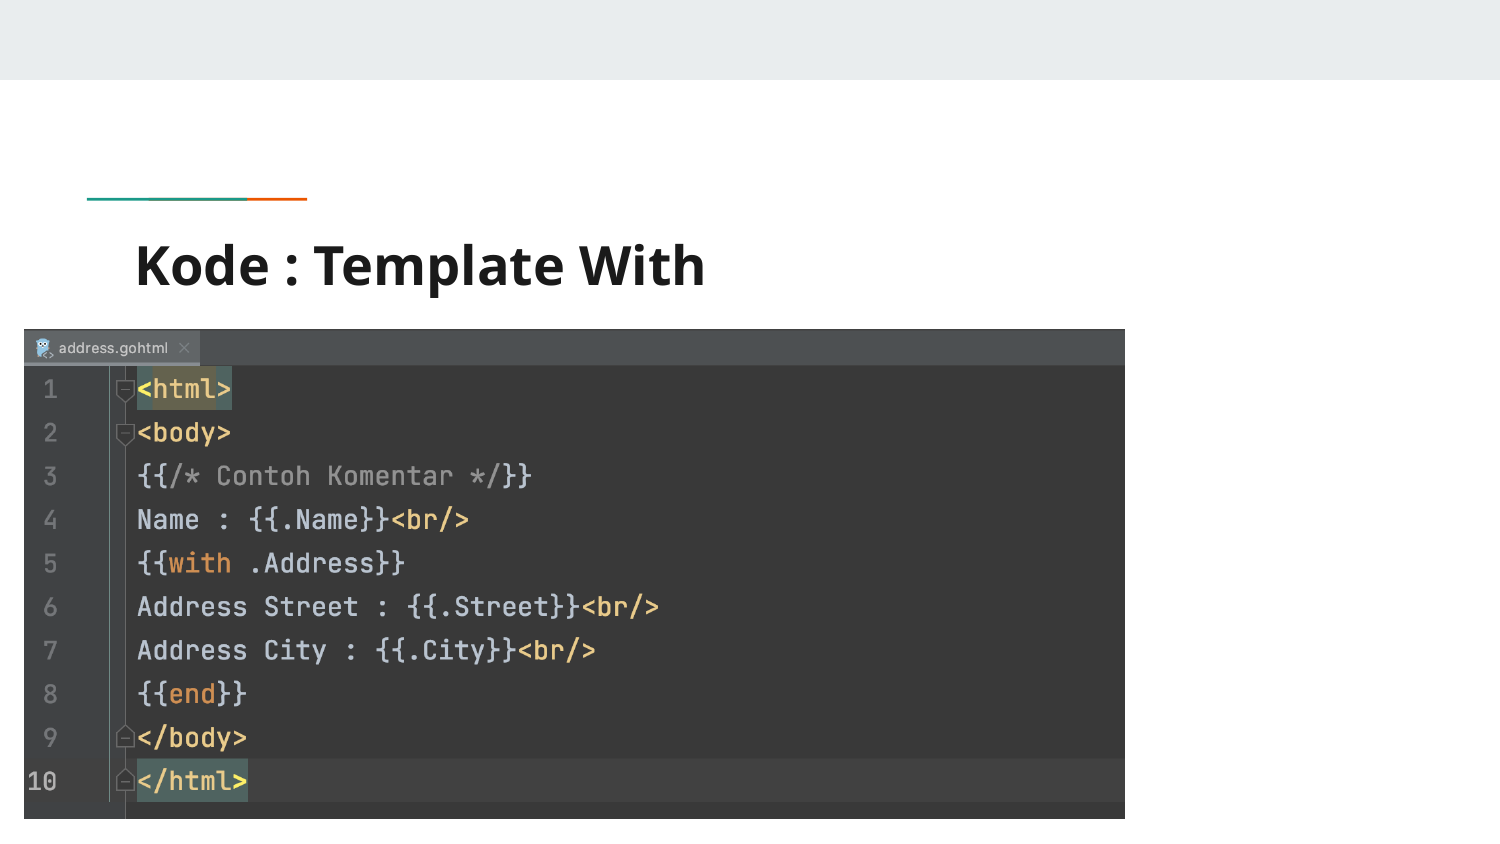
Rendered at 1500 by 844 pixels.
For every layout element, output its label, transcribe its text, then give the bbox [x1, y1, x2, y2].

picture [24, 328, 1125, 819]
title Kode : Template With [119, 216, 1381, 305]
